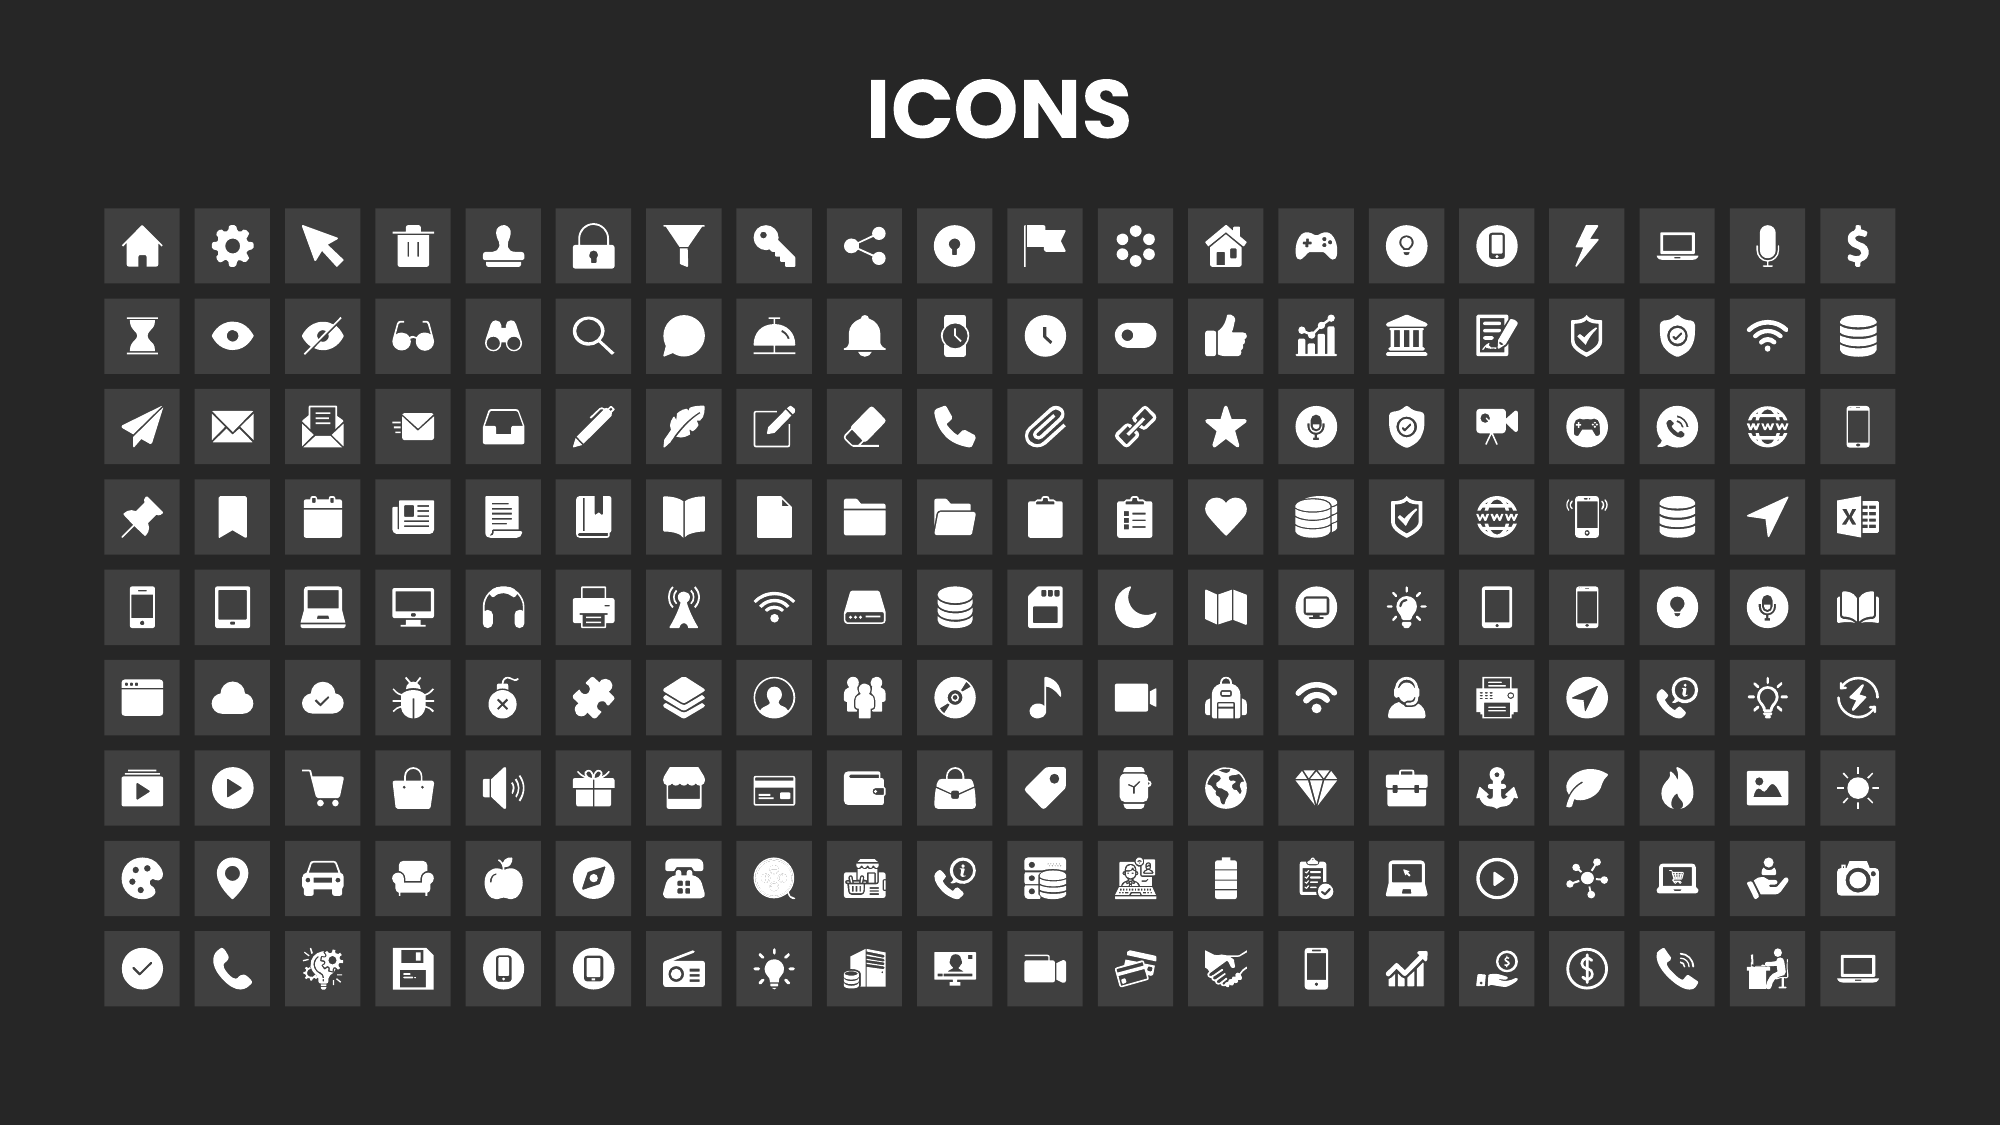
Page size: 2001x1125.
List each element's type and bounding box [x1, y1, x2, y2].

text_box [126, 320, 158, 355]
text_box [518, 775, 525, 802]
text_box [1029, 676, 1062, 719]
text_box [1119, 767, 1152, 809]
text_box [491, 767, 507, 809]
text_box [1129, 225, 1142, 237]
text_box [679, 248, 689, 267]
text_box [1505, 513, 1518, 521]
text_box [1476, 314, 1518, 357]
text_box [1304, 947, 1329, 990]
text_box [1590, 858, 1601, 872]
text_box [1303, 691, 1331, 704]
text_box [211, 681, 254, 714]
text_box [572, 947, 615, 990]
text_box [1391, 496, 1423, 538]
text_box [121, 947, 164, 990]
text_box [1116, 248, 1129, 261]
text_box [1587, 886, 1596, 899]
text_box [1388, 676, 1426, 719]
text_box [756, 860, 792, 896]
text_box [211, 767, 254, 809]
text_box [1476, 408, 1518, 445]
text_box [1295, 780, 1338, 806]
text_box [482, 586, 525, 629]
text_box [1114, 322, 1157, 348]
text_box [1867, 772, 1874, 779]
text_box [1143, 233, 1155, 246]
text_box [753, 225, 796, 267]
text_box [766, 405, 796, 435]
text_box [1385, 769, 1428, 788]
text_box [1205, 497, 1247, 536]
text_box [482, 409, 525, 445]
text_box [392, 676, 435, 719]
text_box [1746, 948, 1789, 990]
text_box [1839, 676, 1879, 699]
text_box [1476, 974, 1486, 987]
text_box [663, 950, 705, 987]
text_box [1205, 767, 1247, 809]
text_box [121, 689, 164, 716]
text_box [663, 496, 705, 538]
text_box [764, 605, 785, 612]
text_box [668, 586, 674, 609]
text_box [1671, 676, 1699, 704]
text_box [1746, 586, 1789, 629]
text_box [779, 873, 784, 883]
text_box [1761, 857, 1777, 876]
text_box [753, 857, 796, 900]
text_box [121, 406, 164, 448]
text_box [1747, 877, 1789, 900]
text_box [1205, 589, 1217, 625]
text_box [392, 767, 435, 809]
text_box [303, 509, 343, 538]
text_box [1746, 423, 1760, 431]
text_box [594, 789, 612, 807]
text_box [482, 225, 525, 267]
text_box [1028, 496, 1063, 538]
text_box [843, 590, 886, 624]
text_box [572, 586, 615, 629]
text_box [1114, 405, 1157, 448]
text_box [485, 320, 523, 352]
text_box [392, 947, 434, 990]
text_box [663, 677, 705, 719]
text_box [663, 858, 705, 899]
text_box [1566, 863, 1594, 888]
text_box [302, 316, 344, 355]
text_box [488, 676, 519, 719]
text_box [121, 679, 164, 688]
text_box [1566, 947, 1609, 990]
text_box [1575, 225, 1599, 267]
text_box [1661, 767, 1694, 809]
text_box [302, 860, 344, 896]
text_box [1656, 863, 1699, 894]
text_box [1656, 948, 1699, 990]
text_box [482, 778, 490, 798]
text_box [1299, 857, 1334, 900]
text_box [663, 405, 705, 448]
text_box [121, 496, 163, 538]
text_box [1385, 225, 1428, 267]
text_box [1205, 225, 1247, 267]
text_box [1311, 703, 1322, 714]
text_box [121, 776, 164, 807]
text_box [663, 225, 705, 247]
text_box [758, 978, 765, 985]
text_box [300, 624, 346, 629]
text_box [304, 947, 313, 957]
text_box [1115, 950, 1157, 988]
text_box [392, 225, 435, 234]
text_box [1024, 405, 1066, 448]
text_box [216, 857, 249, 900]
text_box [934, 498, 976, 536]
text_box [1024, 315, 1067, 357]
text_box [933, 225, 976, 267]
text_box [121, 225, 163, 267]
text_box [759, 598, 790, 608]
text_box [1659, 315, 1696, 357]
text_box [573, 406, 615, 448]
text_box [213, 947, 252, 990]
text_box [843, 771, 886, 805]
text_box [765, 873, 769, 883]
text_box [934, 869, 964, 900]
text_box [1295, 681, 1338, 696]
text_box [1842, 772, 1849, 779]
text_box [576, 496, 612, 538]
text_box [1601, 499, 1608, 511]
text_box [1659, 496, 1696, 538]
text_box [690, 589, 695, 605]
text_box [1215, 857, 1237, 889]
text_box [1847, 777, 1869, 799]
text_box [1215, 890, 1237, 900]
text_box [843, 948, 886, 989]
text_box [1566, 499, 1573, 511]
text_box [843, 315, 886, 350]
text_box [858, 351, 872, 357]
text_box [1385, 314, 1428, 327]
text_box [392, 860, 434, 896]
text_box [1656, 232, 1699, 260]
text_box [302, 225, 344, 267]
text_box [694, 586, 700, 609]
text_box [1476, 676, 1518, 719]
text_box [770, 869, 779, 874]
text_box [753, 317, 796, 355]
text_box [843, 498, 886, 509]
text_box [1656, 405, 1699, 448]
text_box [129, 586, 155, 629]
text_box [949, 857, 976, 884]
text_box [1746, 770, 1789, 806]
text_box [1295, 496, 1338, 538]
text_box [1746, 496, 1789, 538]
text_box [572, 769, 615, 788]
text_box [1298, 314, 1335, 339]
text_box [1396, 596, 1417, 629]
text_box [1571, 315, 1603, 357]
text_box [1477, 523, 1517, 538]
text_box [758, 953, 765, 959]
text_box [1566, 406, 1609, 448]
text_box [1024, 767, 1066, 809]
text_box [402, 413, 435, 441]
text_box [392, 588, 435, 627]
text_box [753, 410, 791, 448]
text_box [1481, 586, 1513, 629]
text_box [218, 496, 247, 538]
text_box [1837, 696, 1877, 719]
text_box [1056, 960, 1067, 983]
text_box [1759, 337, 1777, 345]
text_box [843, 226, 886, 265]
text_box [764, 959, 785, 990]
text_box [1385, 352, 1428, 356]
text_box [397, 235, 430, 267]
text_box [937, 586, 973, 629]
text_box [1205, 314, 1247, 357]
text_box [1847, 225, 1869, 267]
text_box [1842, 797, 1849, 804]
text_box [1115, 887, 1156, 895]
text_box [572, 223, 615, 269]
text_box [770, 613, 779, 623]
text_box [940, 315, 970, 357]
text_box [1566, 676, 1609, 719]
text_box [483, 947, 525, 990]
text_box [1116, 233, 1129, 246]
text_box [843, 510, 886, 536]
text_box [1129, 255, 1142, 267]
text_box [1576, 586, 1599, 629]
text_box [1495, 950, 1518, 973]
text_box [753, 775, 796, 806]
text_box [303, 496, 343, 508]
text_box [1295, 405, 1338, 448]
text_box [1566, 769, 1609, 808]
text_box [1385, 950, 1428, 987]
text_box [1205, 405, 1247, 448]
text_box [1487, 973, 1518, 987]
text_box [1756, 225, 1780, 267]
text_box [303, 949, 344, 990]
text_box [784, 978, 791, 985]
text_box [1114, 683, 1157, 712]
text_box [1205, 950, 1247, 988]
text_box [843, 863, 886, 898]
text_box [1476, 857, 1518, 900]
text_box [1385, 860, 1428, 897]
text_box [1205, 676, 1247, 719]
text_box [843, 406, 886, 447]
text_box [211, 410, 254, 443]
text_box [1387, 789, 1427, 807]
text_box [1859, 591, 1879, 623]
text_box [934, 767, 976, 809]
text_box [1747, 682, 1783, 719]
text_box [572, 676, 615, 719]
text_box [1143, 248, 1155, 261]
text_box [753, 676, 796, 719]
text_box [1748, 433, 1788, 448]
text_box [1295, 770, 1338, 779]
text_box [1117, 496, 1153, 538]
text_box [1389, 405, 1425, 448]
text_box [1837, 861, 1879, 896]
text_box [1295, 586, 1338, 629]
text_box [1476, 225, 1518, 267]
text_box [392, 320, 435, 351]
text_box [843, 676, 886, 719]
text_box [1849, 684, 1867, 711]
text_box [1837, 496, 1879, 538]
text_box [1114, 586, 1157, 629]
text_box [211, 321, 254, 351]
text_box [669, 591, 698, 629]
text_box [1656, 586, 1699, 629]
text_box [673, 589, 678, 605]
text_box [572, 316, 615, 355]
text_box [1295, 326, 1338, 357]
text_box [1837, 591, 1857, 623]
text_box [1027, 225, 1066, 252]
text_box [1656, 689, 1686, 719]
text_box [1477, 496, 1517, 511]
text_box [1840, 954, 1876, 977]
text_box [1024, 857, 1067, 900]
text_box [1115, 896, 1157, 900]
text_box [121, 857, 163, 900]
text_box [757, 496, 792, 538]
text_box [663, 767, 705, 809]
text_box [302, 681, 344, 714]
text_box [1295, 232, 1338, 260]
text_box [1233, 589, 1247, 625]
text_box [1024, 954, 1055, 983]
text_box [392, 500, 435, 534]
text_box [514, 778, 520, 798]
text_box [1748, 406, 1788, 421]
text_box [1746, 319, 1788, 333]
text_box [485, 496, 523, 538]
text_box [1476, 767, 1518, 809]
text_box [1575, 496, 1599, 538]
text_box [1028, 586, 1063, 629]
text_box [1595, 876, 1609, 884]
text_box [1846, 405, 1870, 448]
text_box [215, 586, 251, 629]
text_box [1218, 589, 1232, 625]
text_box [302, 769, 344, 807]
text_box [934, 405, 976, 448]
text_box [511, 782, 515, 794]
text_box [1761, 423, 1789, 431]
text_box [753, 591, 796, 604]
text_box [576, 789, 593, 807]
text_box [663, 315, 705, 357]
text_box [1476, 513, 1504, 521]
text_box [484, 857, 523, 900]
text_box [1119, 857, 1156, 886]
text_box [1753, 328, 1783, 339]
text_box [302, 405, 344, 448]
text_box [572, 857, 615, 899]
text_box [770, 883, 779, 888]
text_box [1840, 315, 1877, 357]
text_box [300, 586, 346, 623]
text_box [934, 676, 976, 719]
text_box [1764, 345, 1771, 352]
text_box [1837, 978, 1879, 983]
text_box [211, 225, 254, 267]
text_box [934, 952, 977, 986]
text_box [1388, 328, 1425, 351]
